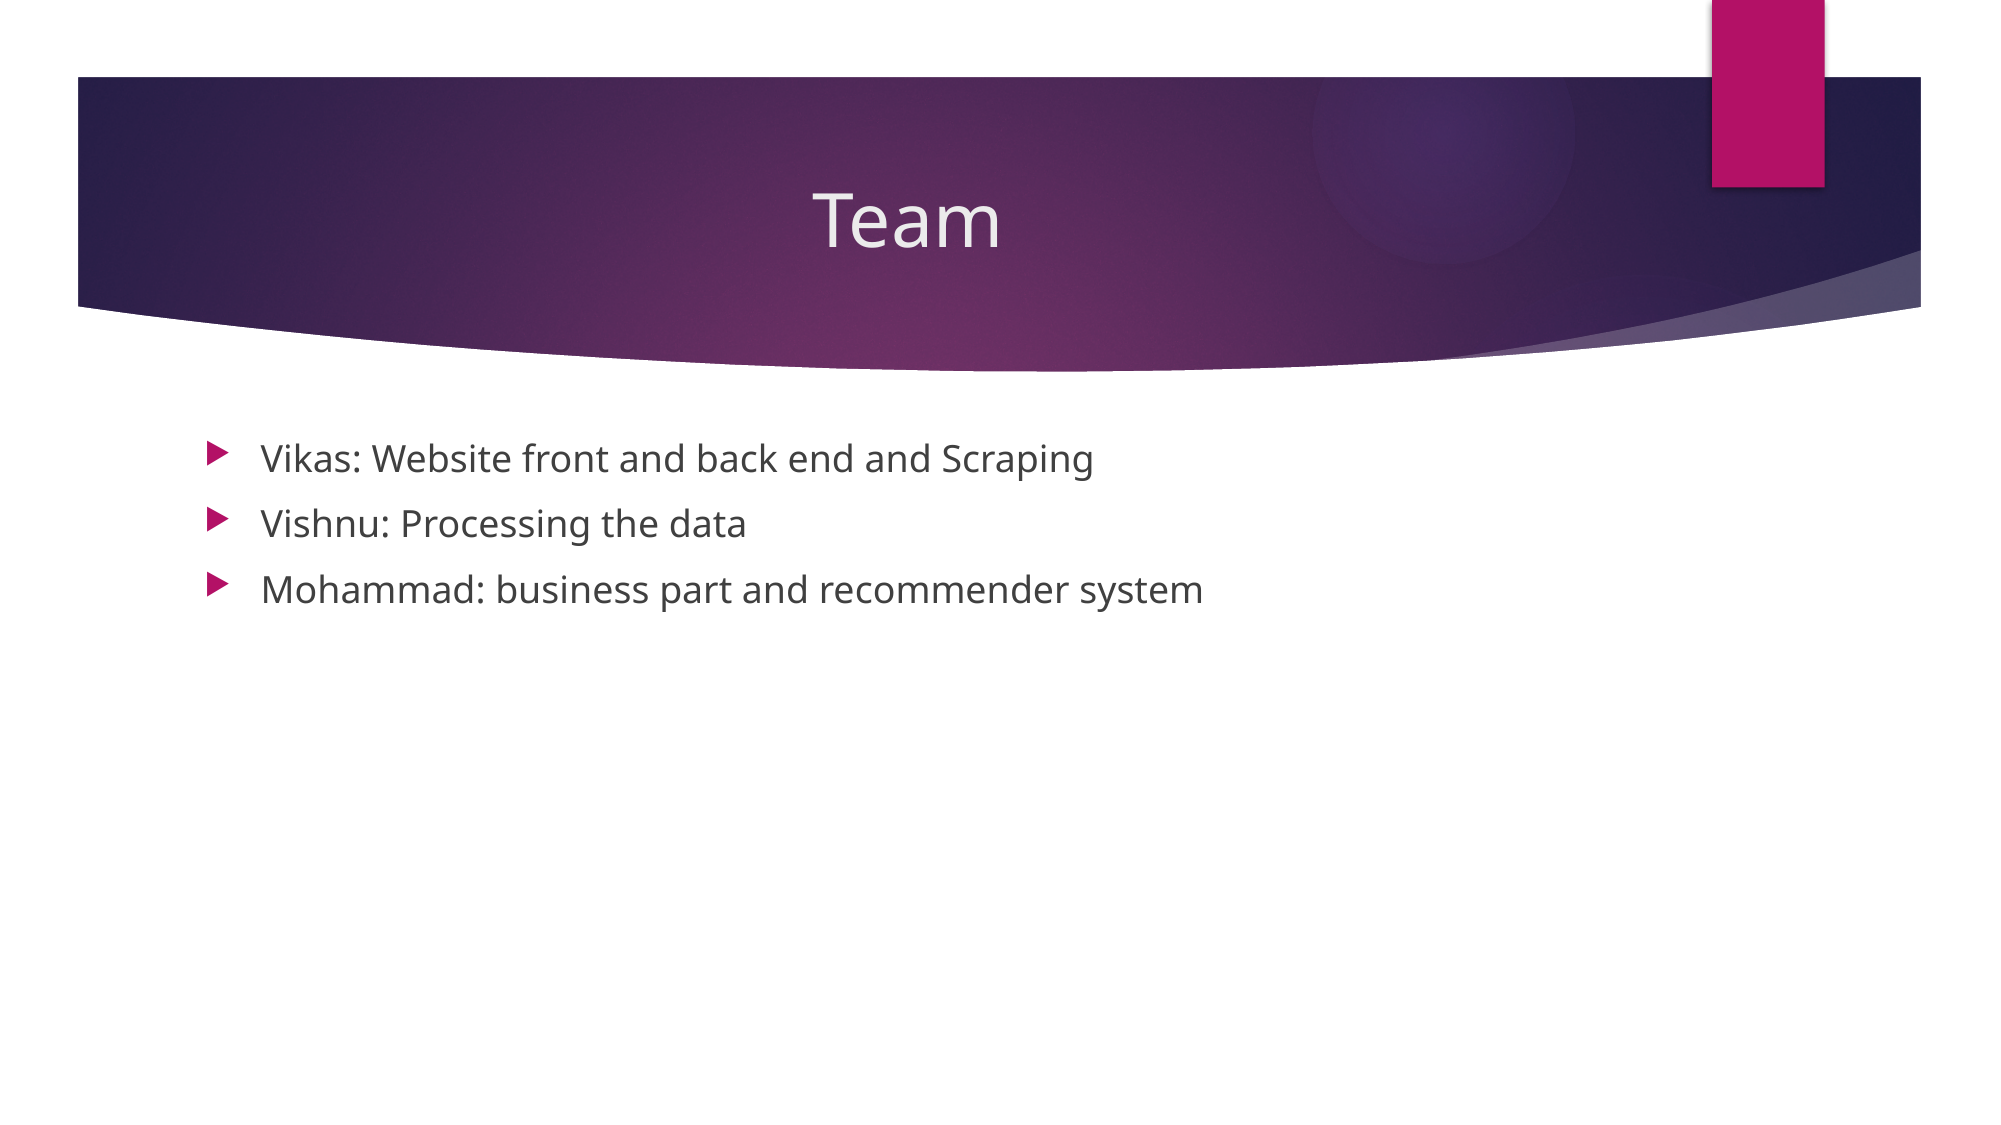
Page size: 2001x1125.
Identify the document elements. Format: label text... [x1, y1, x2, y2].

title Team [189, 159, 1627, 276]
list Vikas: Website front and back end and Scraping Vishnu: Processing the data Mohammad: business part and recommender system [189, 427, 1638, 988]
